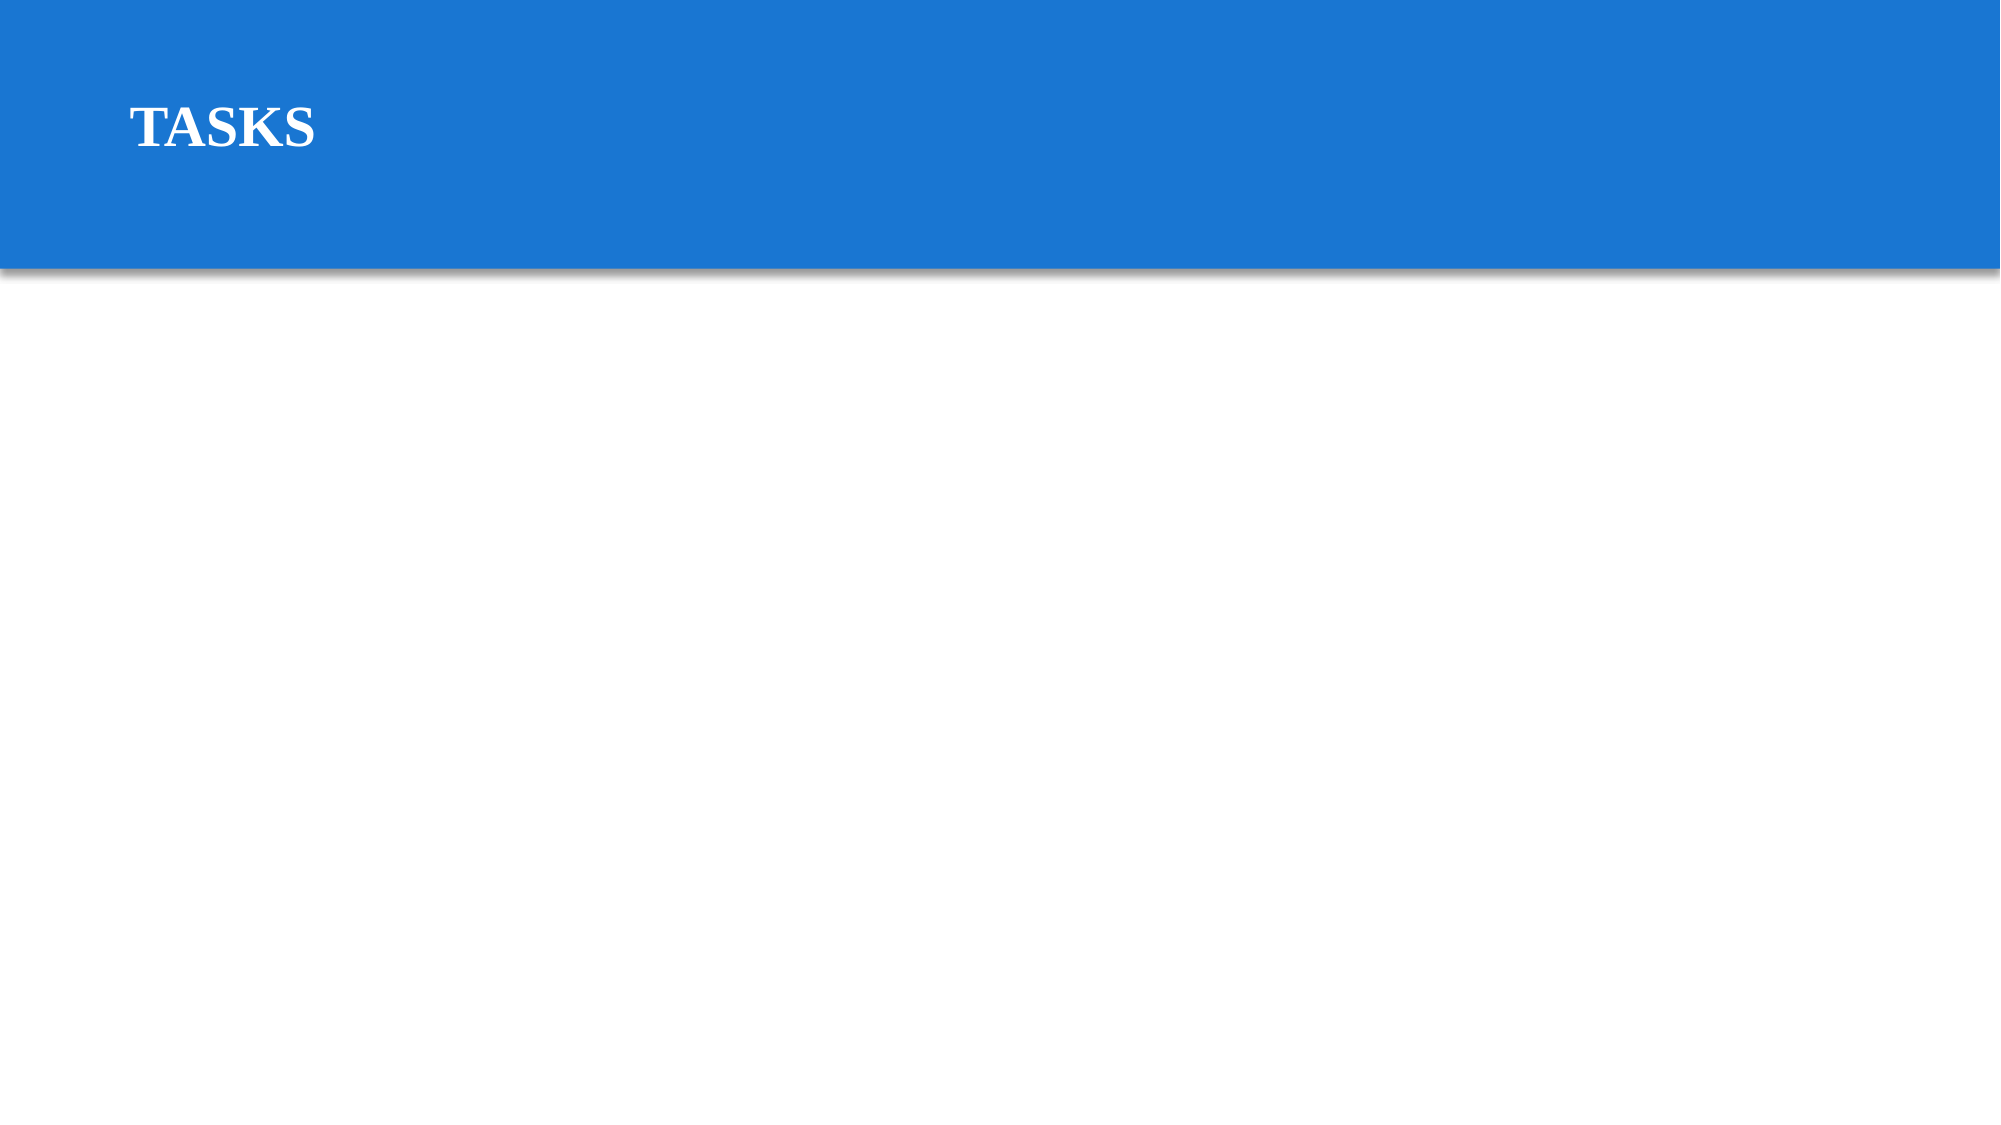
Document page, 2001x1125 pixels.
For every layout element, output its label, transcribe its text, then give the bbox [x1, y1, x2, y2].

text_box TASKS [114, 24, 646, 231]
text_box [0, 0, 2000, 270]
